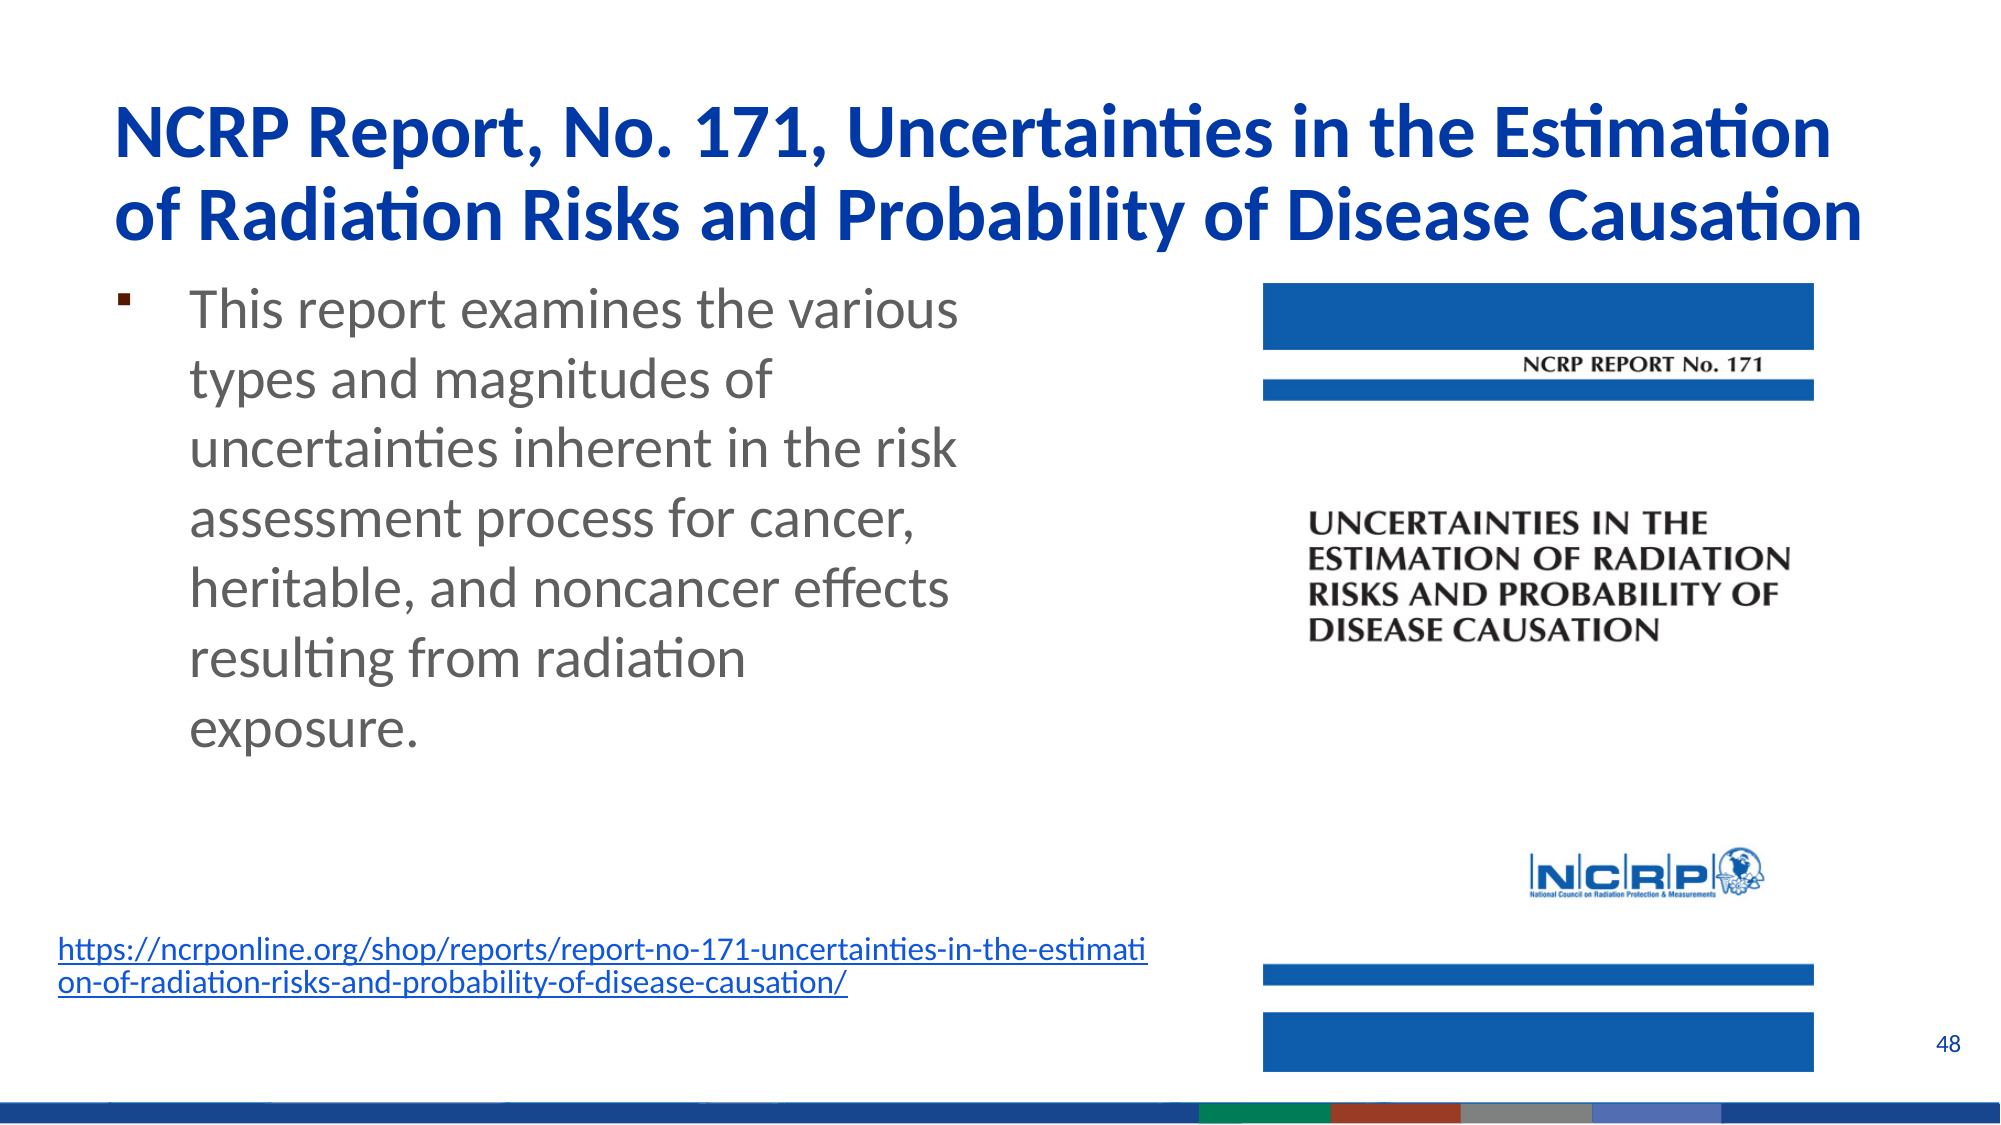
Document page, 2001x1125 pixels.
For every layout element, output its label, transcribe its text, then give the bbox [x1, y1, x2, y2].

slide_number 48 [1816, 1020, 1977, 1080]
text_box https://ncrponline.org/shop/reports/report-no-171-uncertainties-in-the-estimation-of-radiation-risks-and-probability-of-disease-causation/ [42, 919, 1175, 1015]
picture [1263, 283, 1814, 1073]
title NCRP Report, No. 171, Uncertainties in the Estimation of Radiation Risks and Probability of Disease Causation [99, 12, 1900, 264]
list This report examines the various types and magnitudes of uncertainties inherent in the risk assessment process for cancer, heritable, and noncancer effects resulting from radiation exposure. [99, 262, 982, 811]
